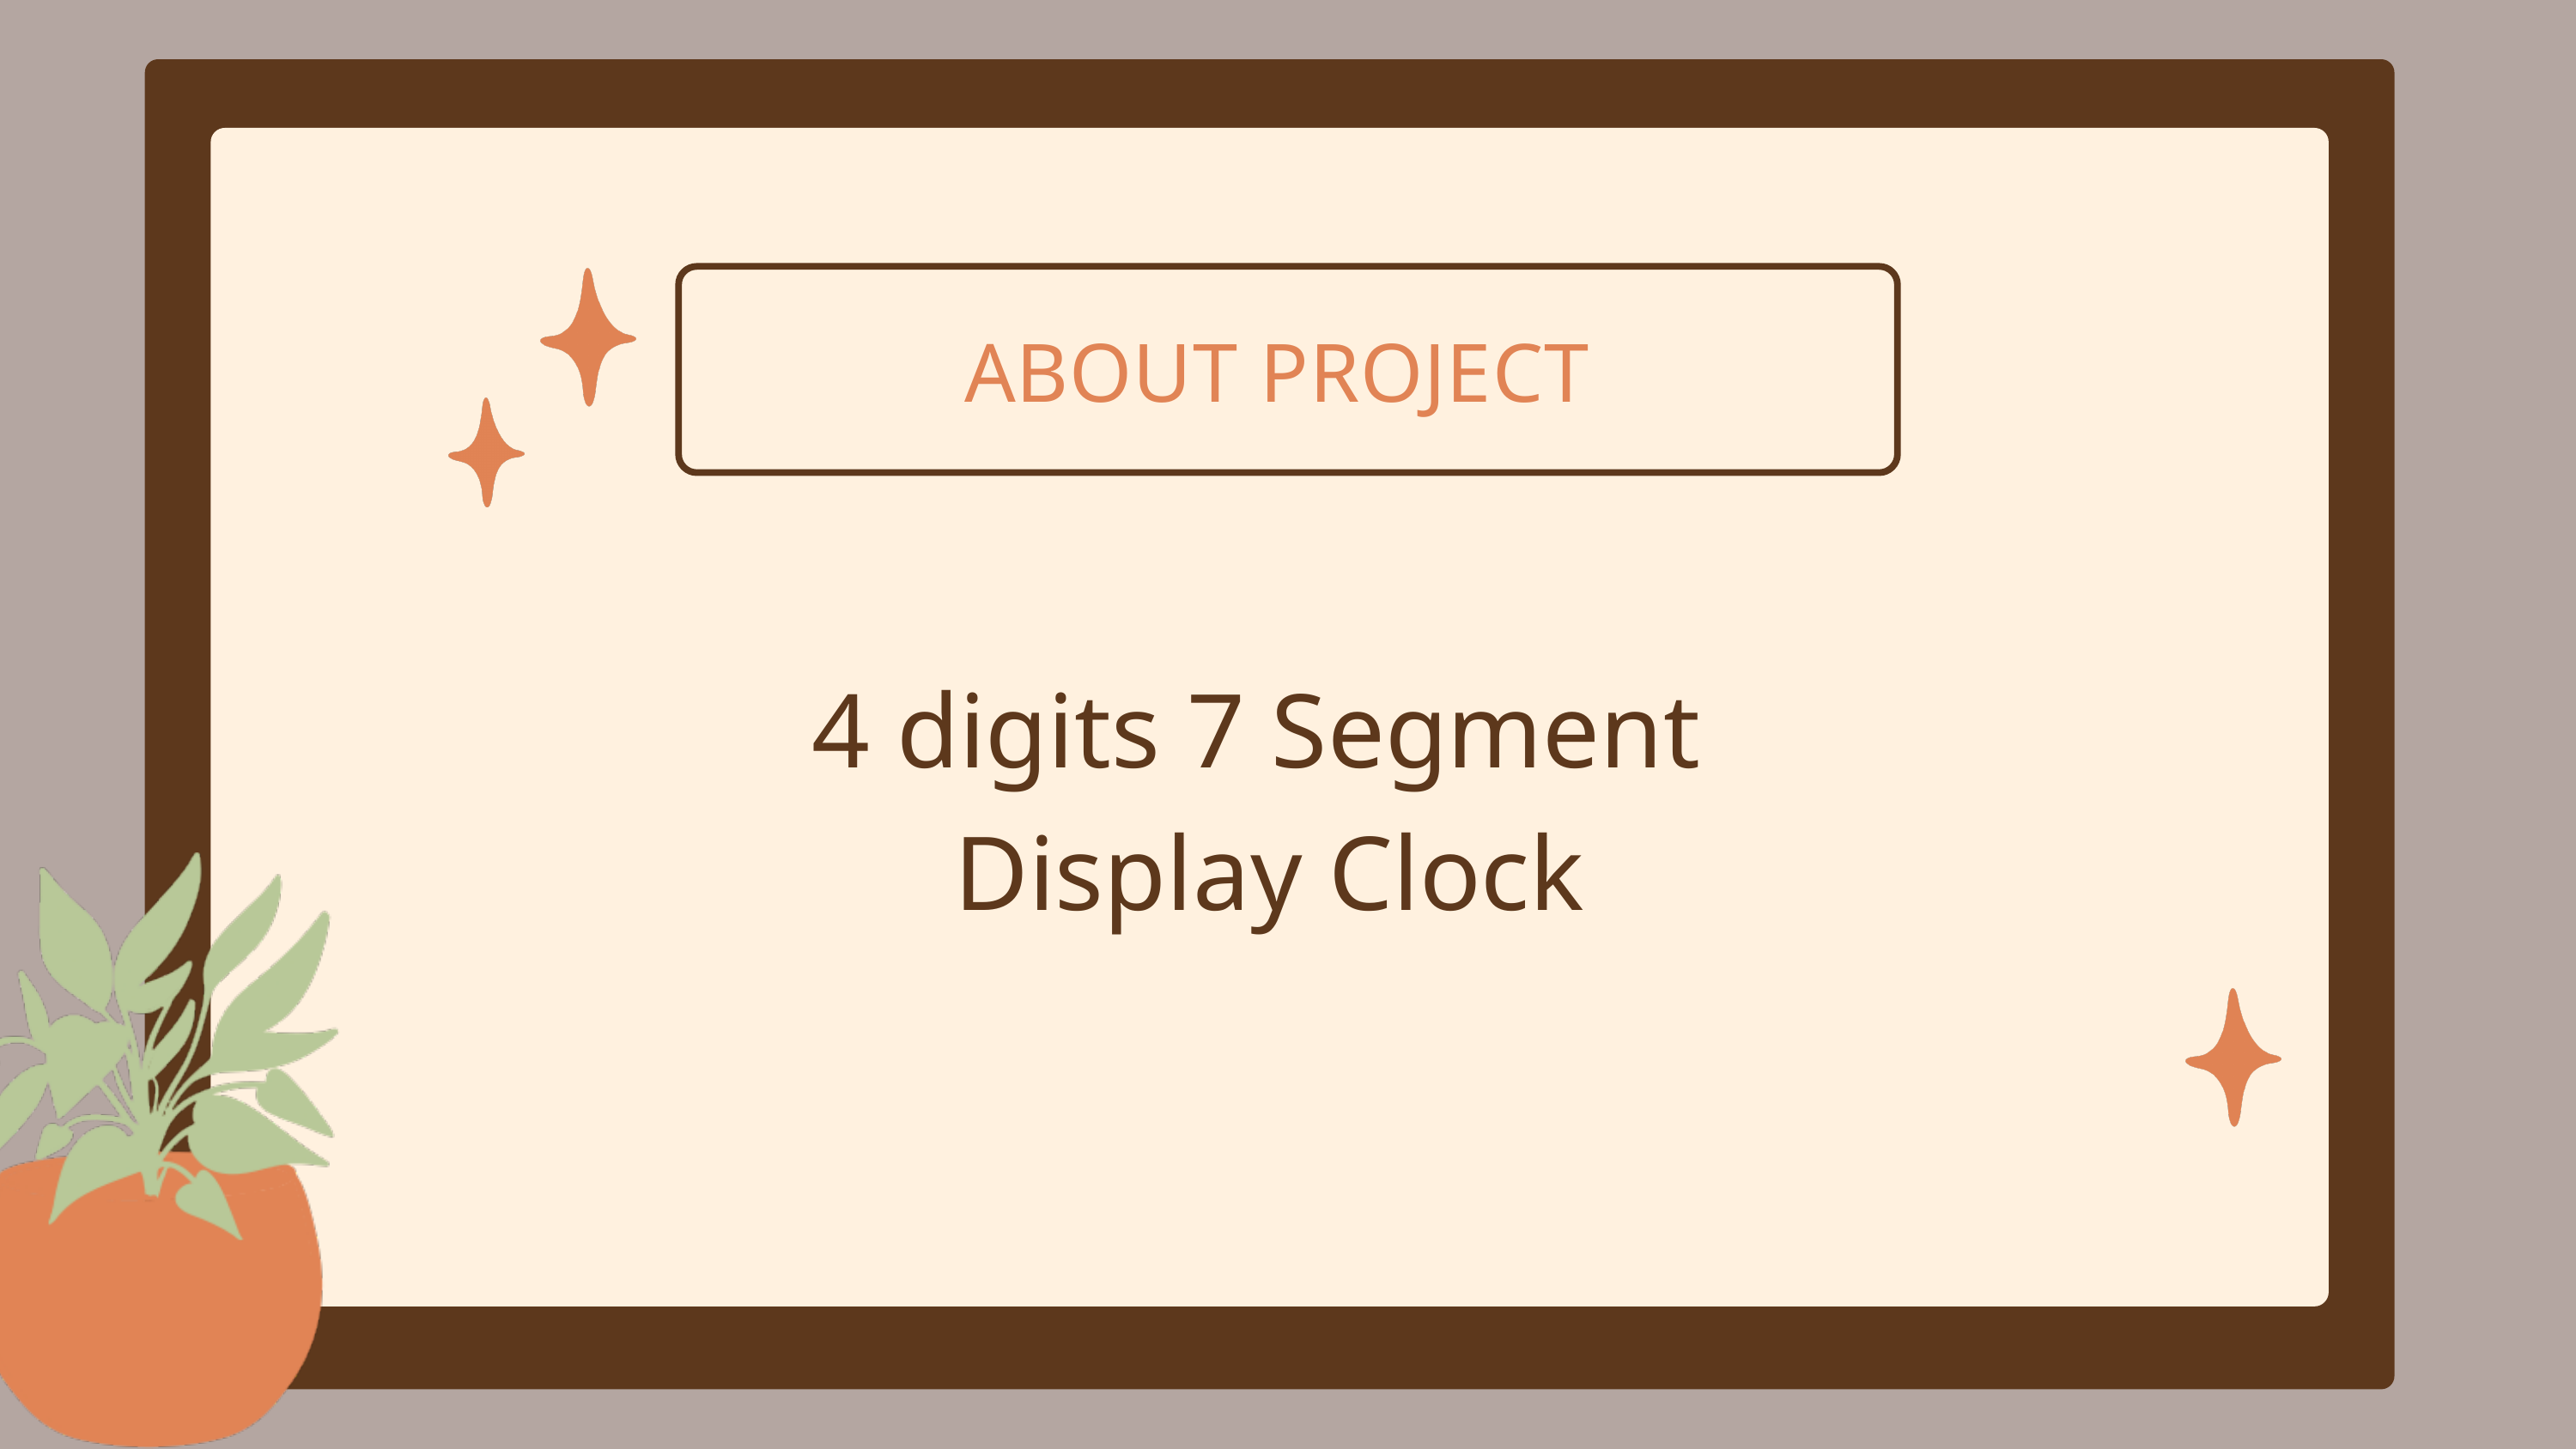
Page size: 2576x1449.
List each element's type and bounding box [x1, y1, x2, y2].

text_box [144, 58, 2395, 1390]
text_box [0, 852, 340, 1449]
text_box [678, 266, 1898, 473]
